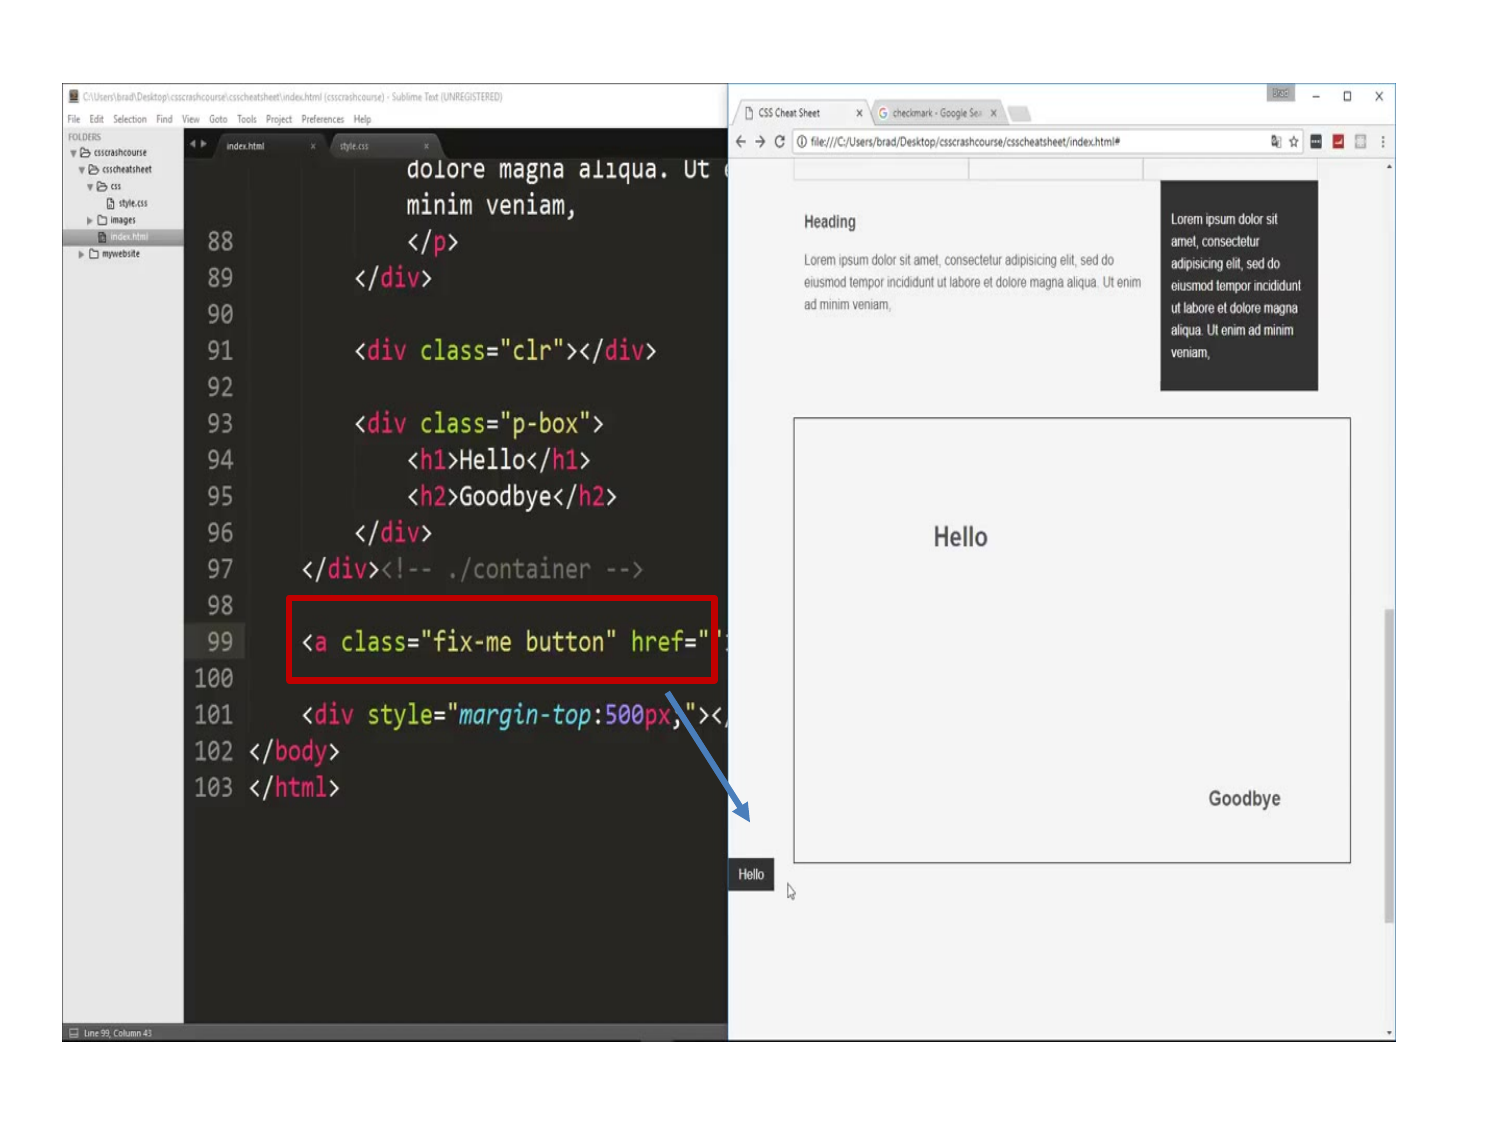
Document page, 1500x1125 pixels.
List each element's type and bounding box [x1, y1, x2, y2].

text_box [666, 692, 751, 823]
picture [62, 83, 1396, 1042]
